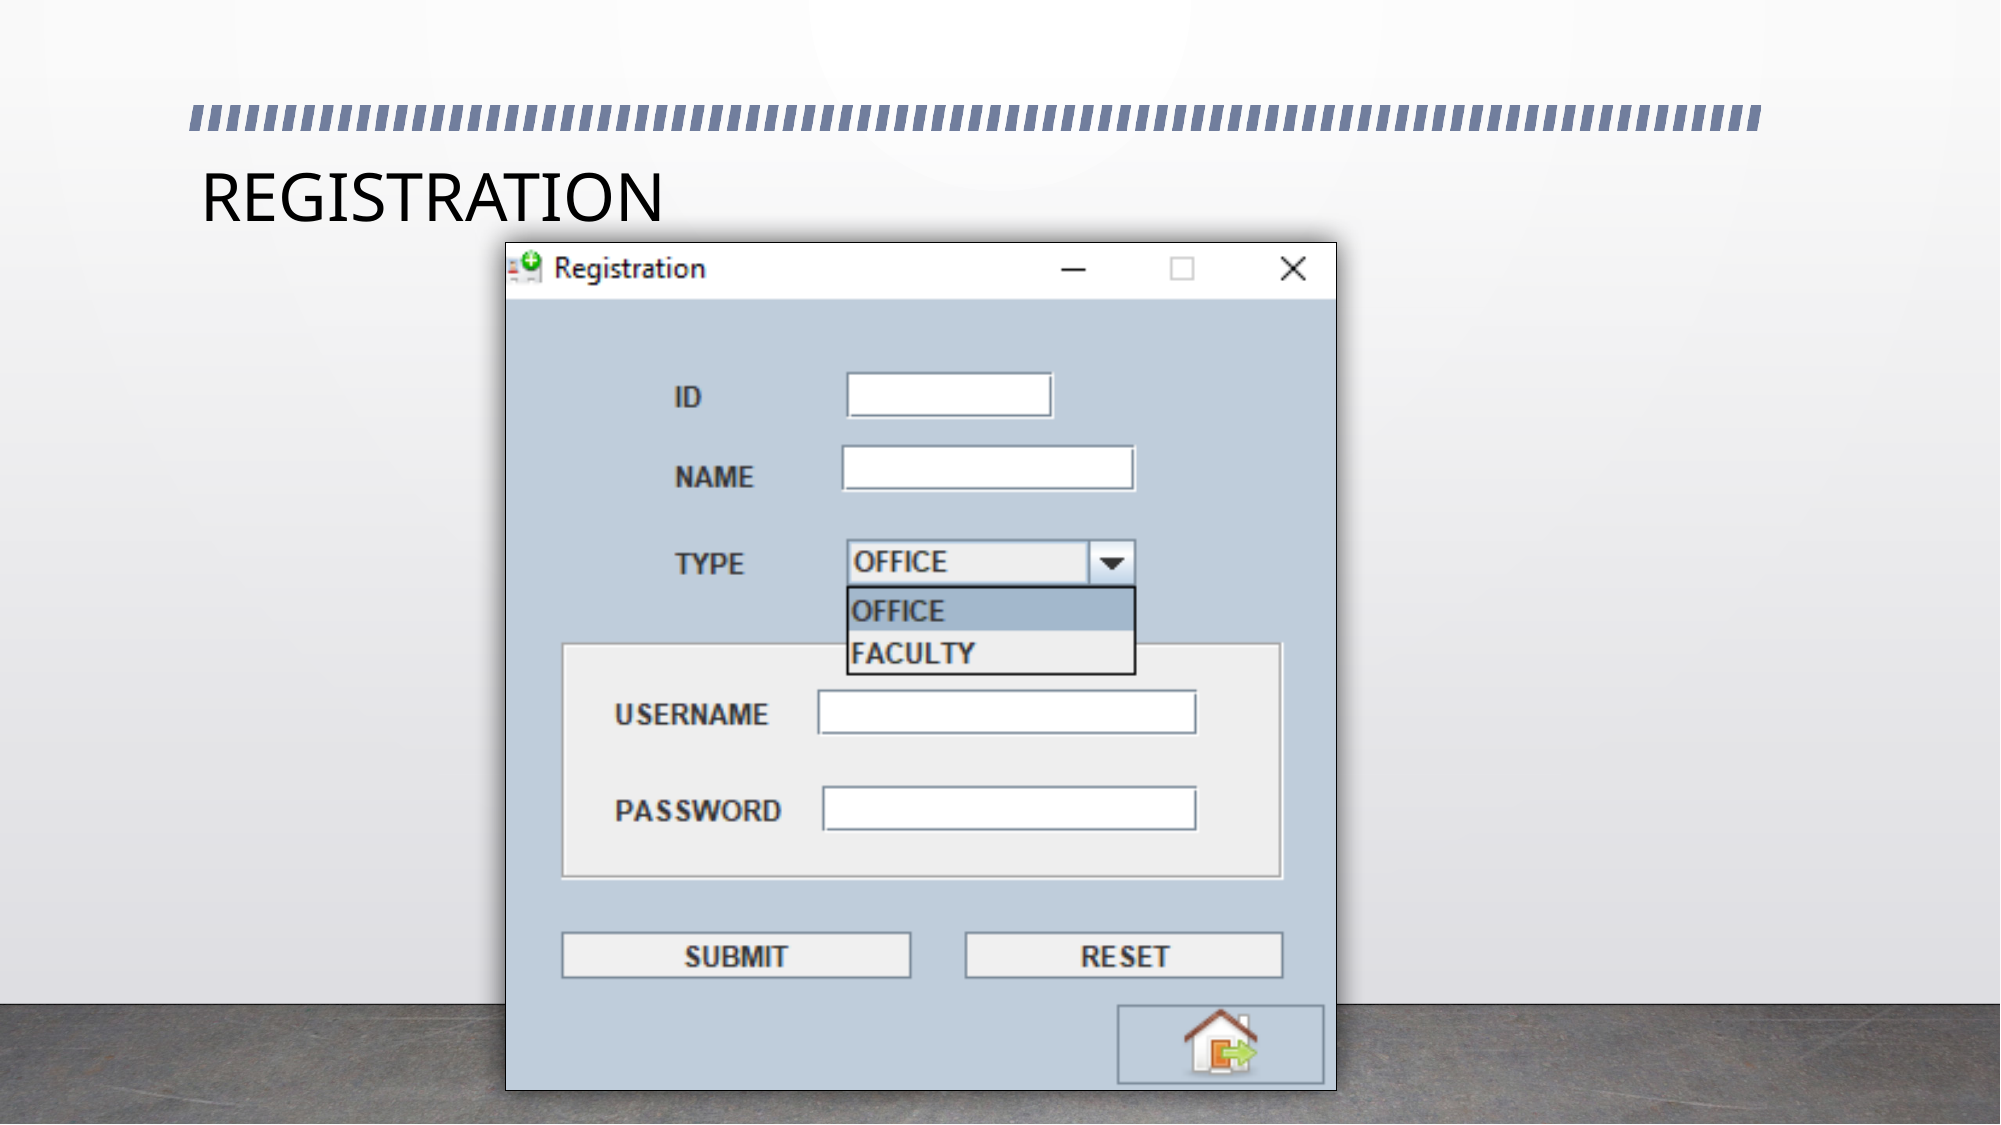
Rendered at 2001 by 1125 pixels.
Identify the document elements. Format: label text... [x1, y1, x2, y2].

picture [0, 242, 2000, 1124]
title REGISTRATION [185, 156, 1761, 329]
